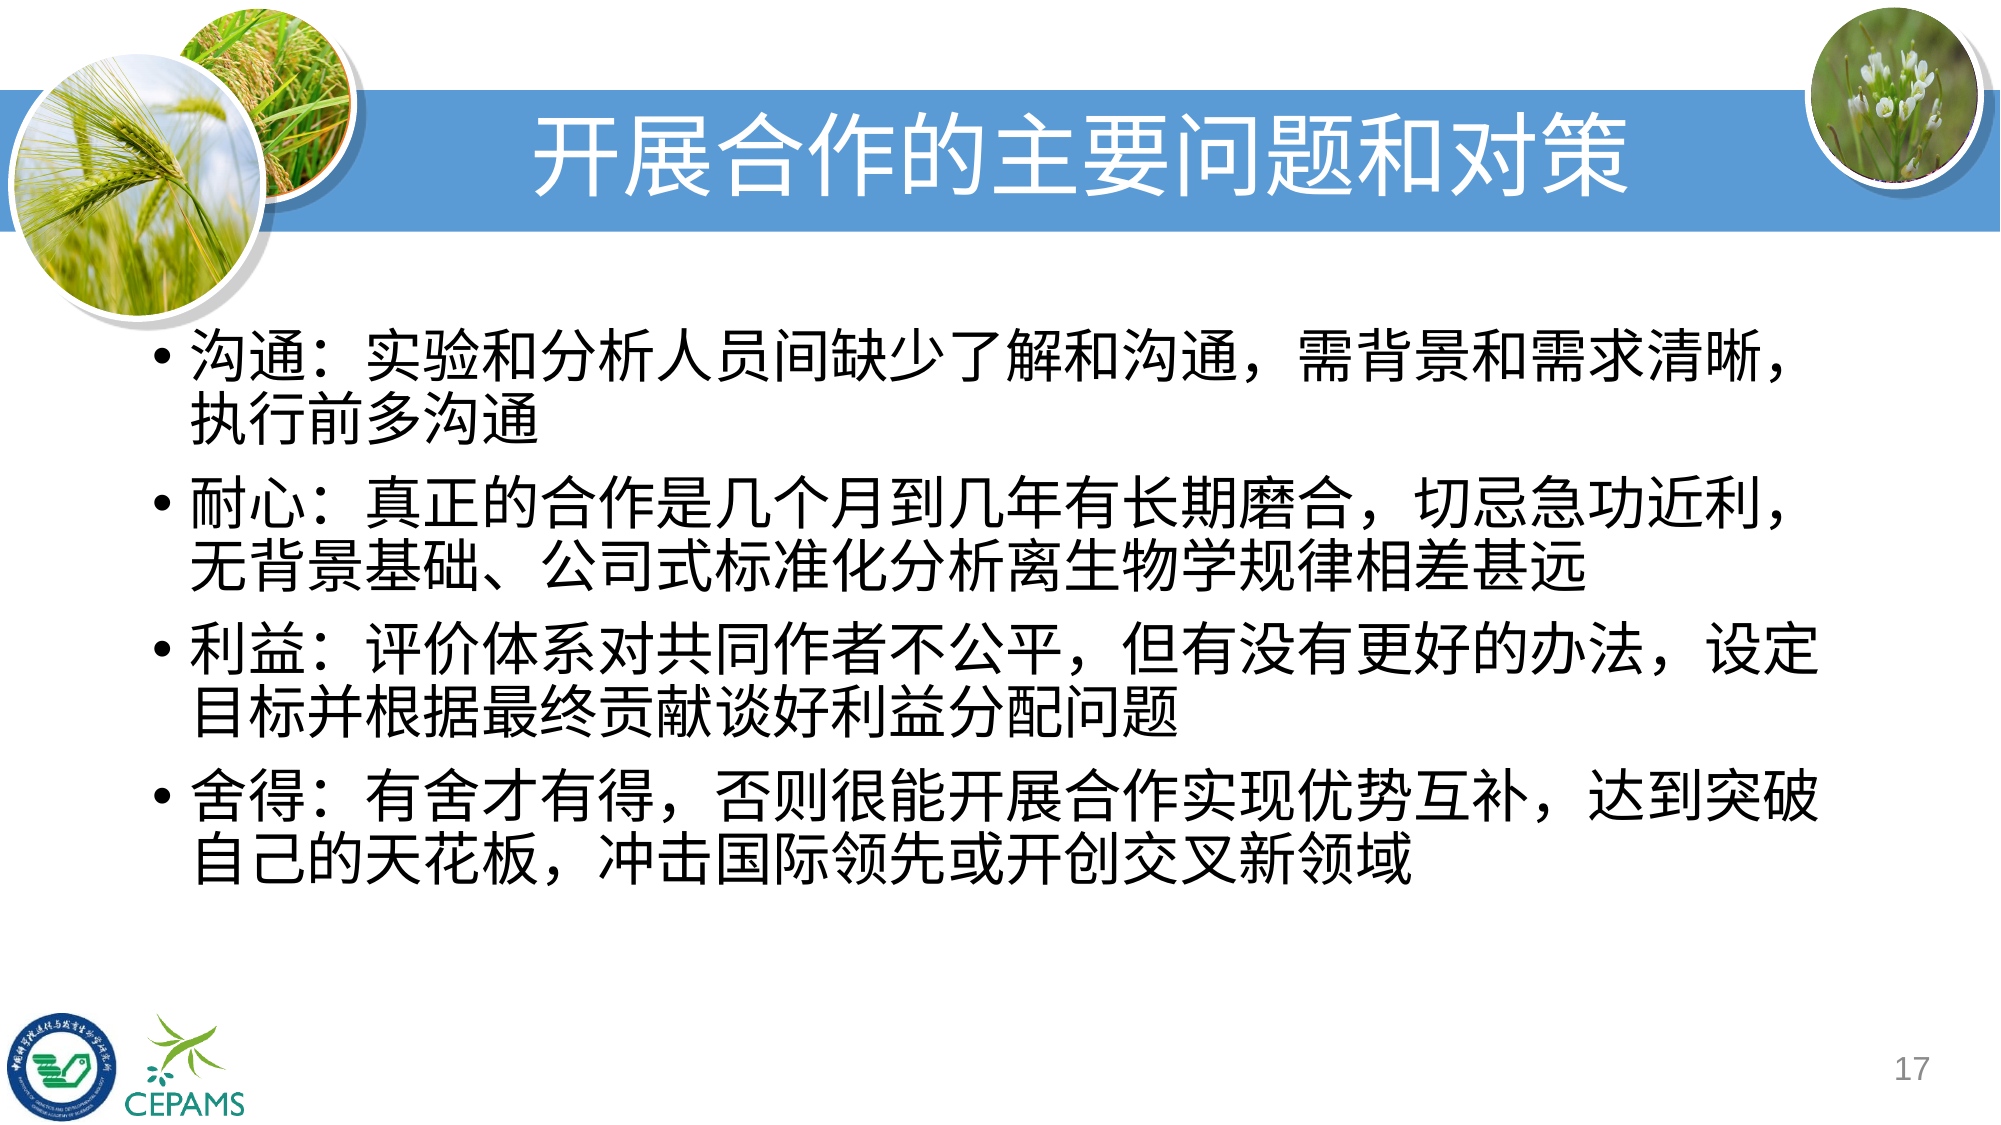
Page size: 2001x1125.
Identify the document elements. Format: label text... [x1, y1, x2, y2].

list 沟通：实验和分析人员间缺少了解和沟通，需背景和需求清晰，执行前多沟通 耐心：真正的合作是几个月到几年有长期磨合，切忌急功近利，无背景基础、公司式标准化分析离生物学规律相差甚远 利益：评价体系对共同作者不公平，但有没有更好的办法，设定目标并根据最终贡献谈好利益分配问题 舍得：有舍才有得，否则很能开展合作实现优势互补，达到突破自己的天花板，冲击国际领先或开创交叉新领域 [137, 320, 1863, 1014]
title 开展合作的主要问题和对策 [294, 72, 1869, 248]
picture [1813, 7, 1977, 183]
picture [7, 1013, 121, 1122]
footer 17 [1868, 1037, 1957, 1098]
picture [180, 8, 344, 196]
picture [125, 1013, 244, 1116]
picture [15, 55, 260, 315]
